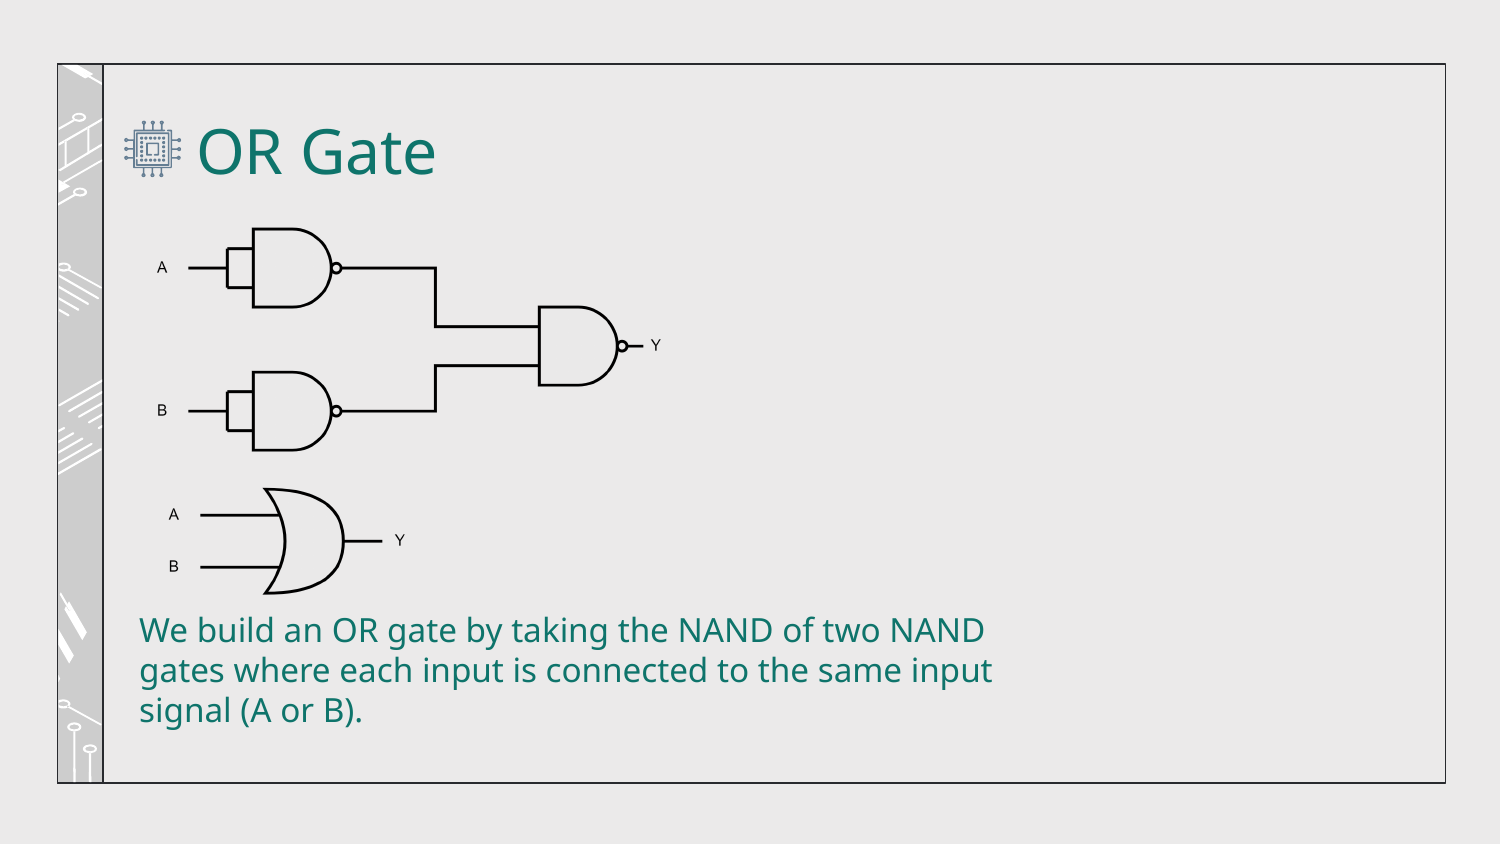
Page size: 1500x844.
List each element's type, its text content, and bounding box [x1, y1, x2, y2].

picture [110, 214, 709, 608]
text_box We build an OR gate by taking the NAND of two NAND gates where each input is connected to the same input signal (A or B). [124, 594, 1095, 747]
title OR Gate [181, 97, 1445, 192]
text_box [123, 120, 182, 178]
